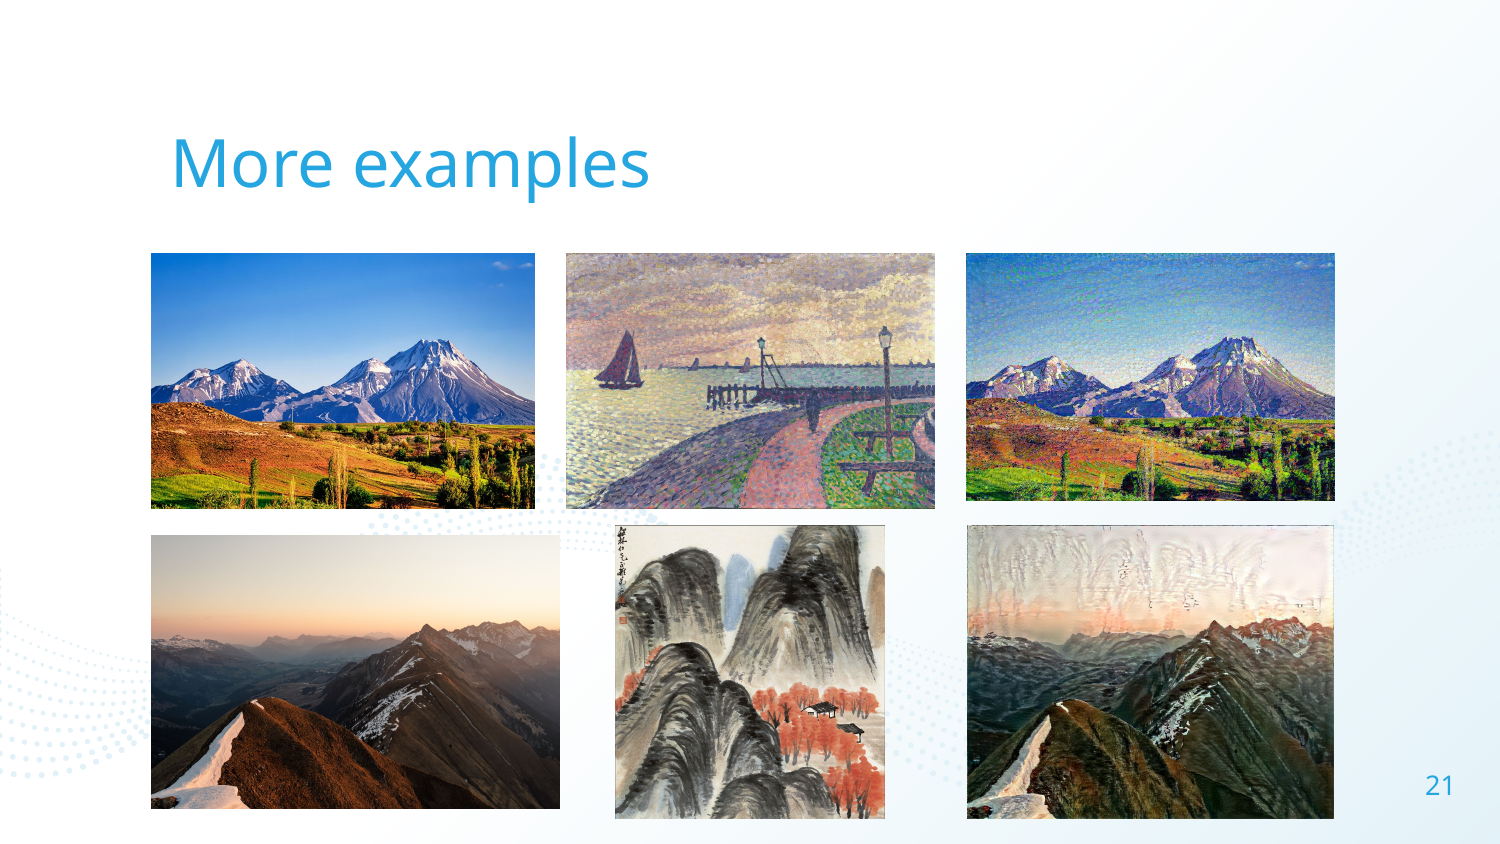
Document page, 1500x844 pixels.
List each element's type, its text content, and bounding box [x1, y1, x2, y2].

picture [151, 535, 561, 809]
picture [615, 525, 885, 819]
picture [566, 252, 935, 509]
picture [967, 525, 1335, 819]
picture [966, 252, 1335, 501]
title More examples [170, 137, 1330, 203]
picture [151, 252, 535, 509]
slide_number 21 [1366, 754, 1457, 819]
